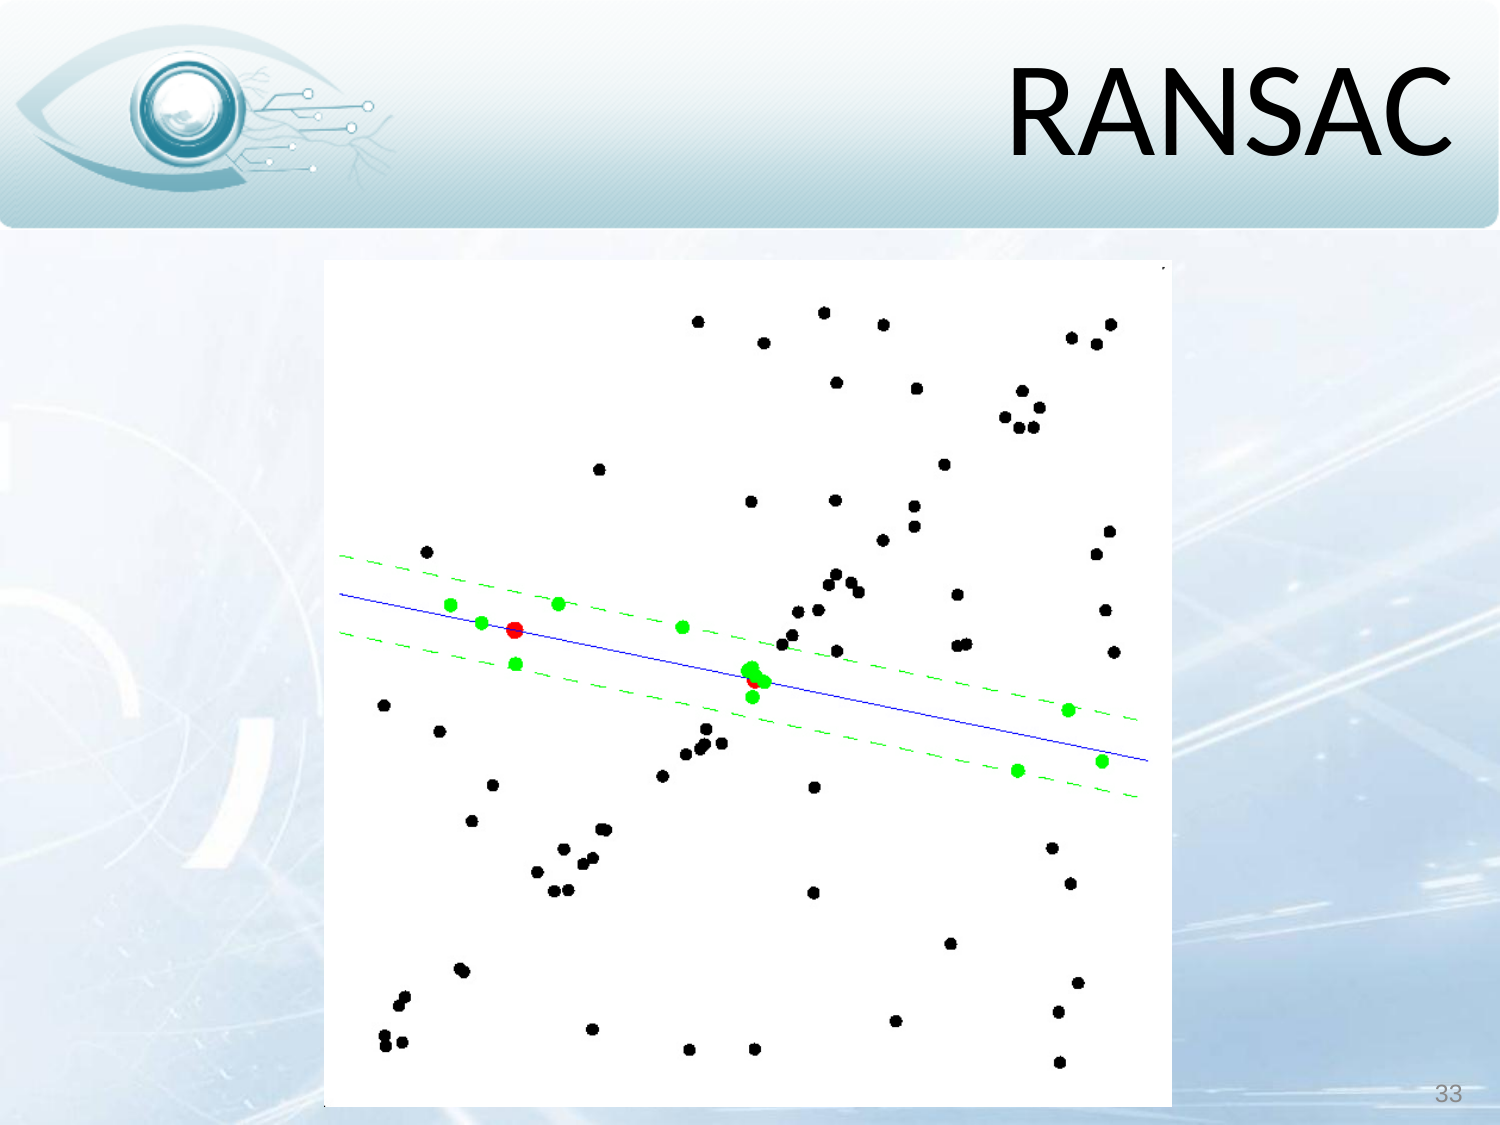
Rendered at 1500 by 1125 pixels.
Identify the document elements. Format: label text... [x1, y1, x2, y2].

picture [0, 230, 1500, 1125]
slide_number 33 [1127, 1062, 1478, 1123]
title RANSAC [0, 7, 1500, 195]
